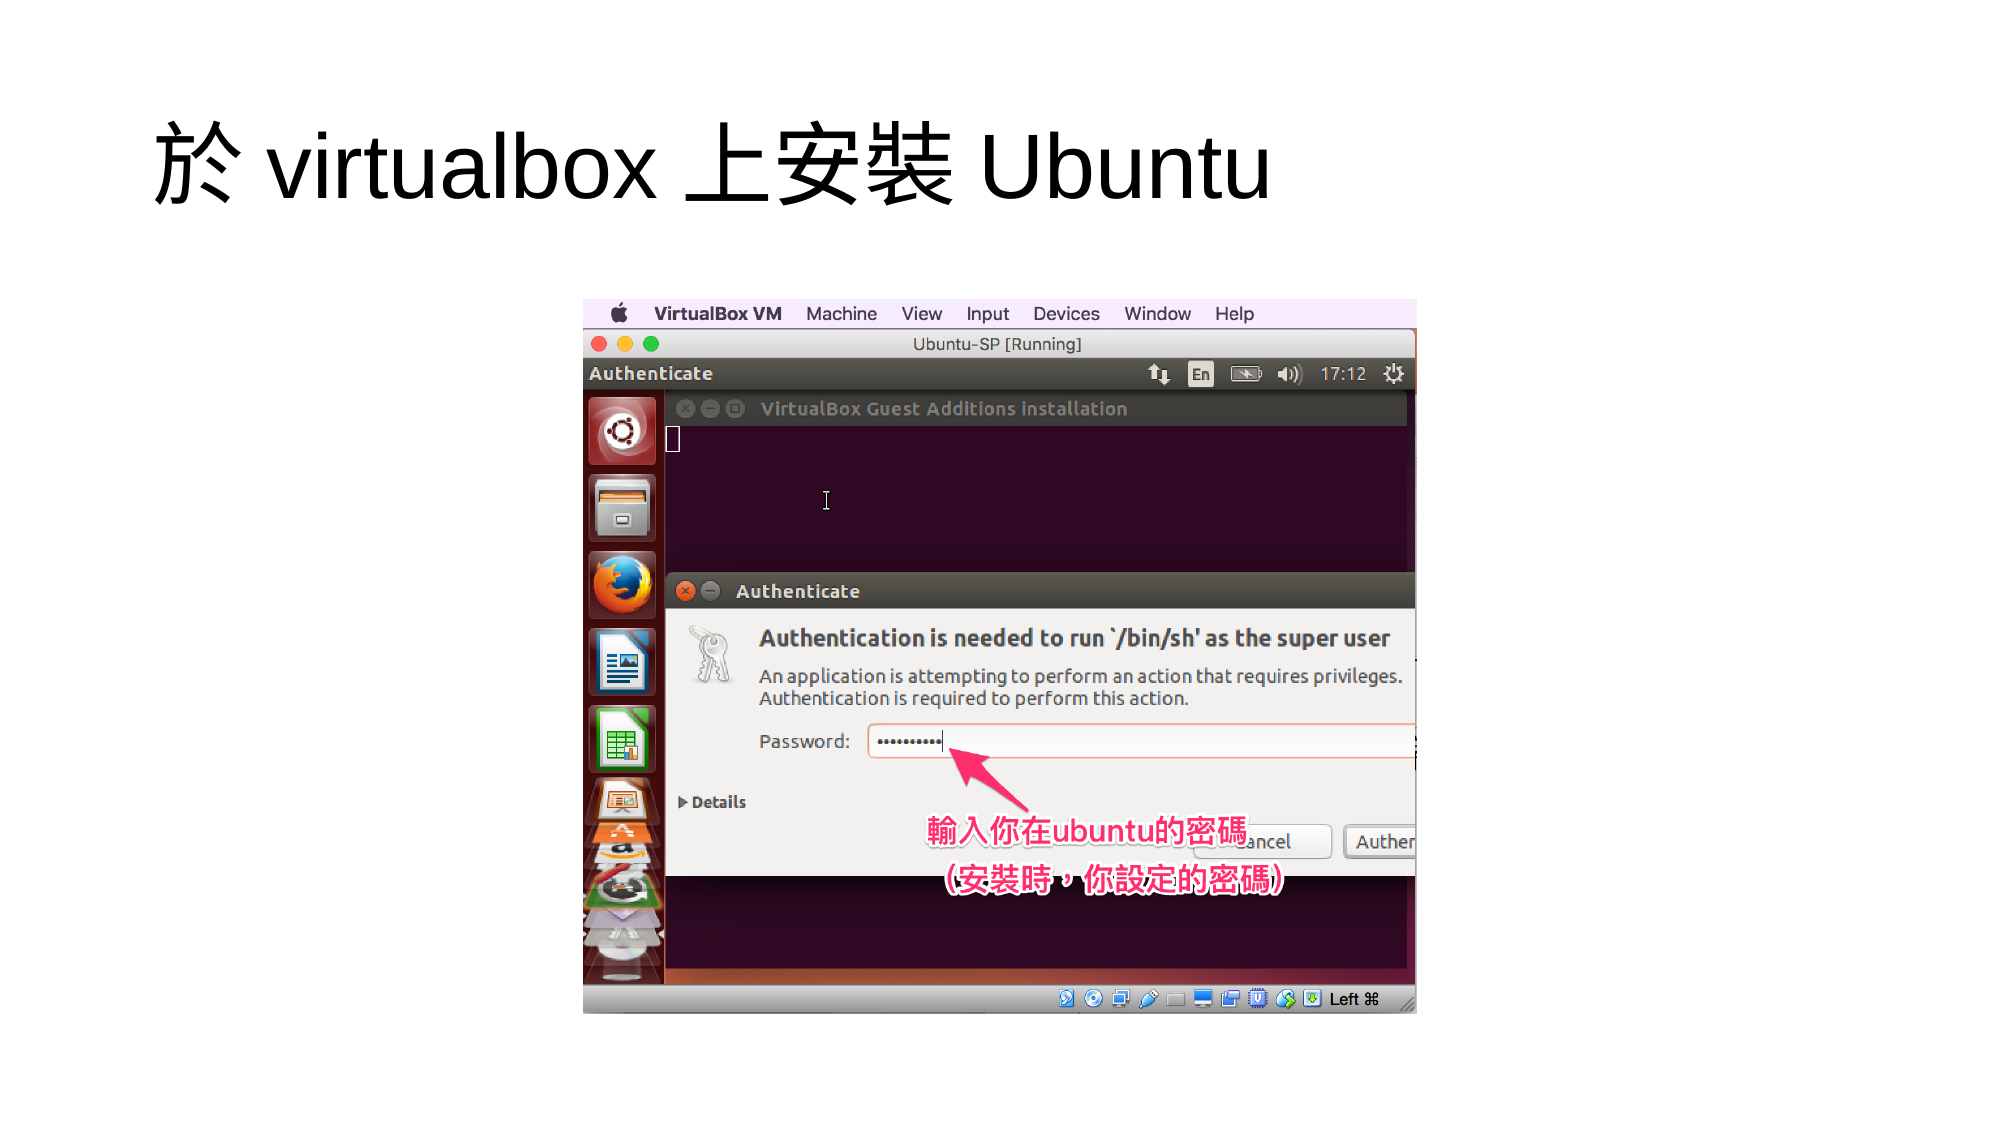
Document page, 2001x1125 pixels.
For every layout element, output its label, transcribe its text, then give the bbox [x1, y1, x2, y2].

title 於virtualbox上安裝Ubuntu [137, 59, 1863, 278]
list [583, 299, 1417, 1014]
